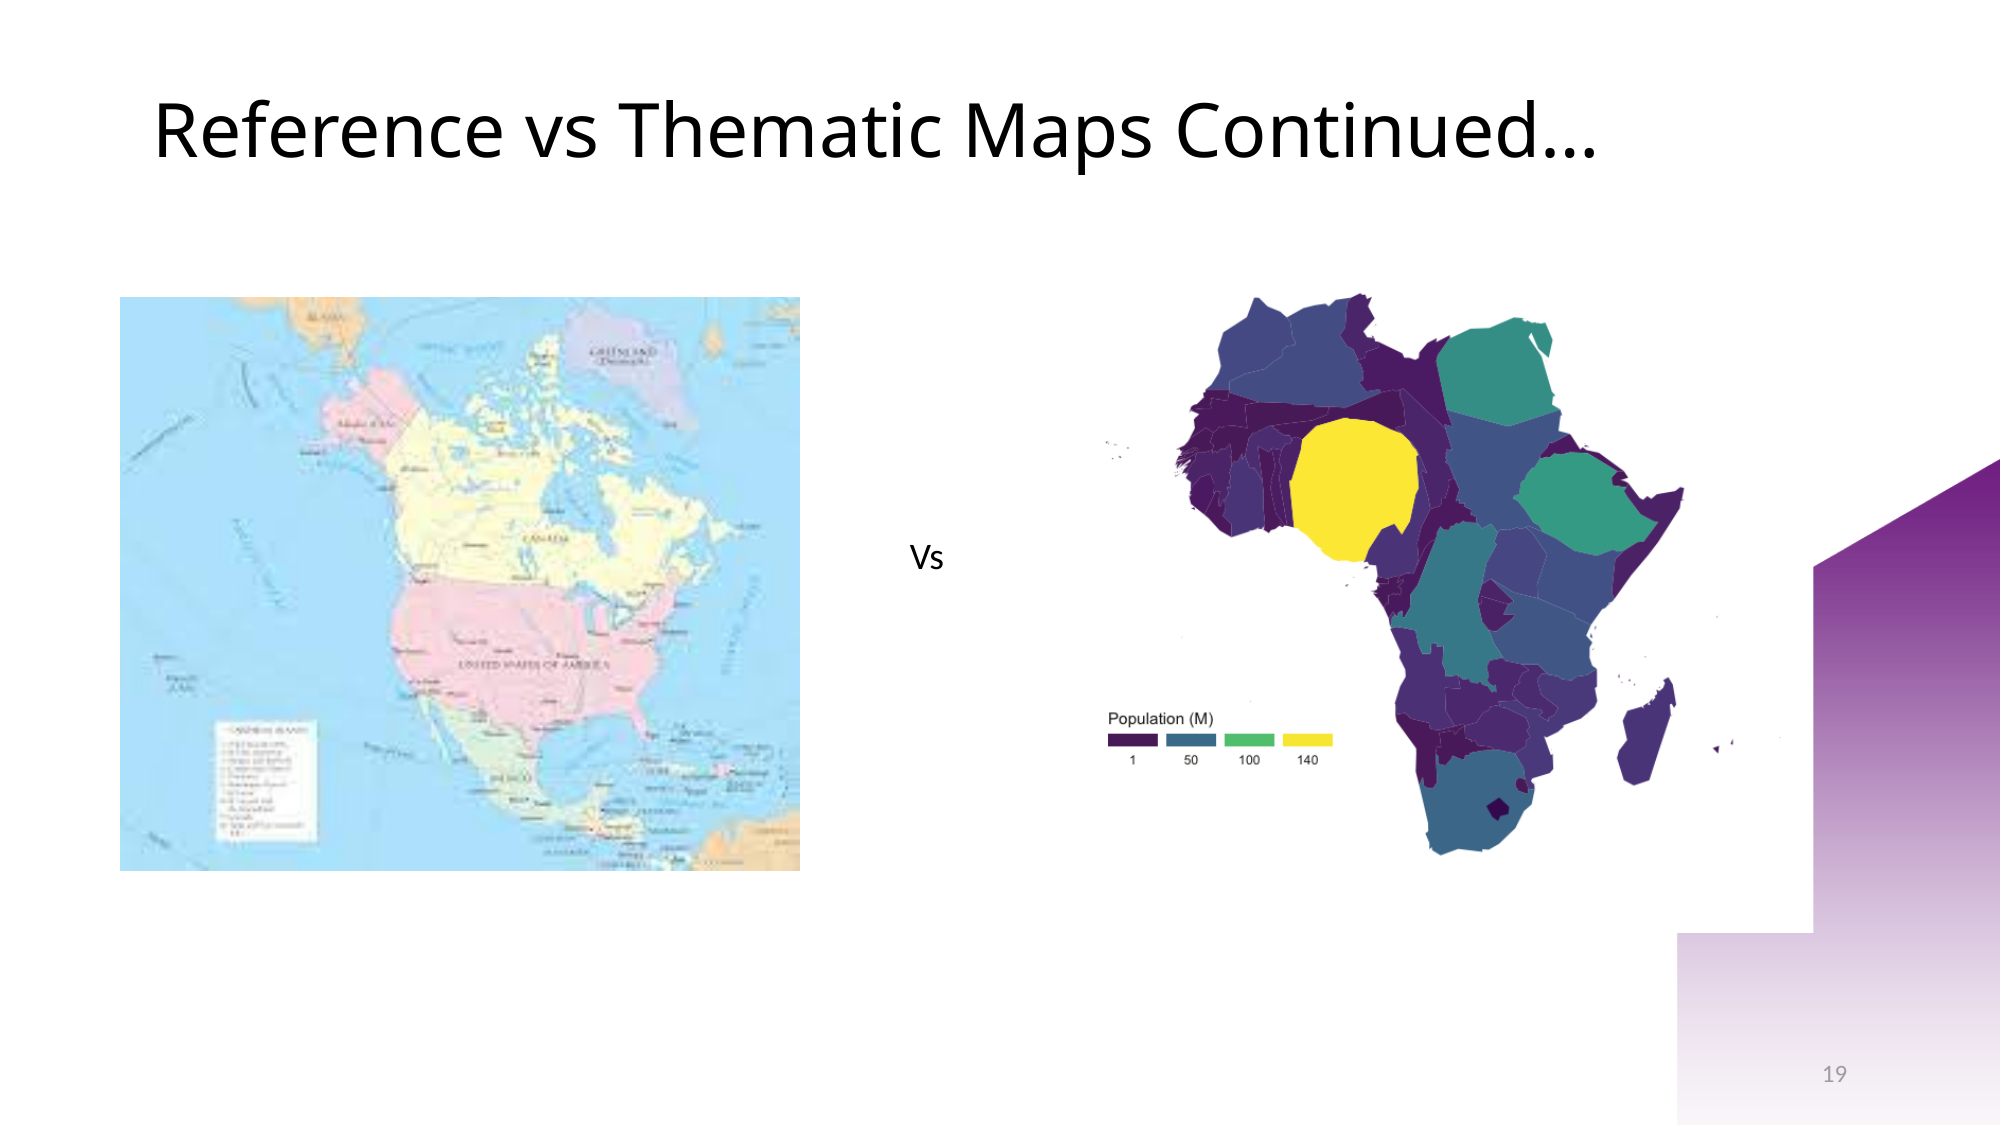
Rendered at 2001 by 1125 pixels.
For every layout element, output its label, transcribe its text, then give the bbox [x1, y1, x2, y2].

title Reference vs Thematic Maps Continued… [137, 88, 1775, 179]
slide_number 19 [1412, 1042, 1863, 1103]
picture [120, 297, 800, 871]
text_box Vs [894, 524, 1012, 585]
picture [1072, 200, 2000, 1125]
